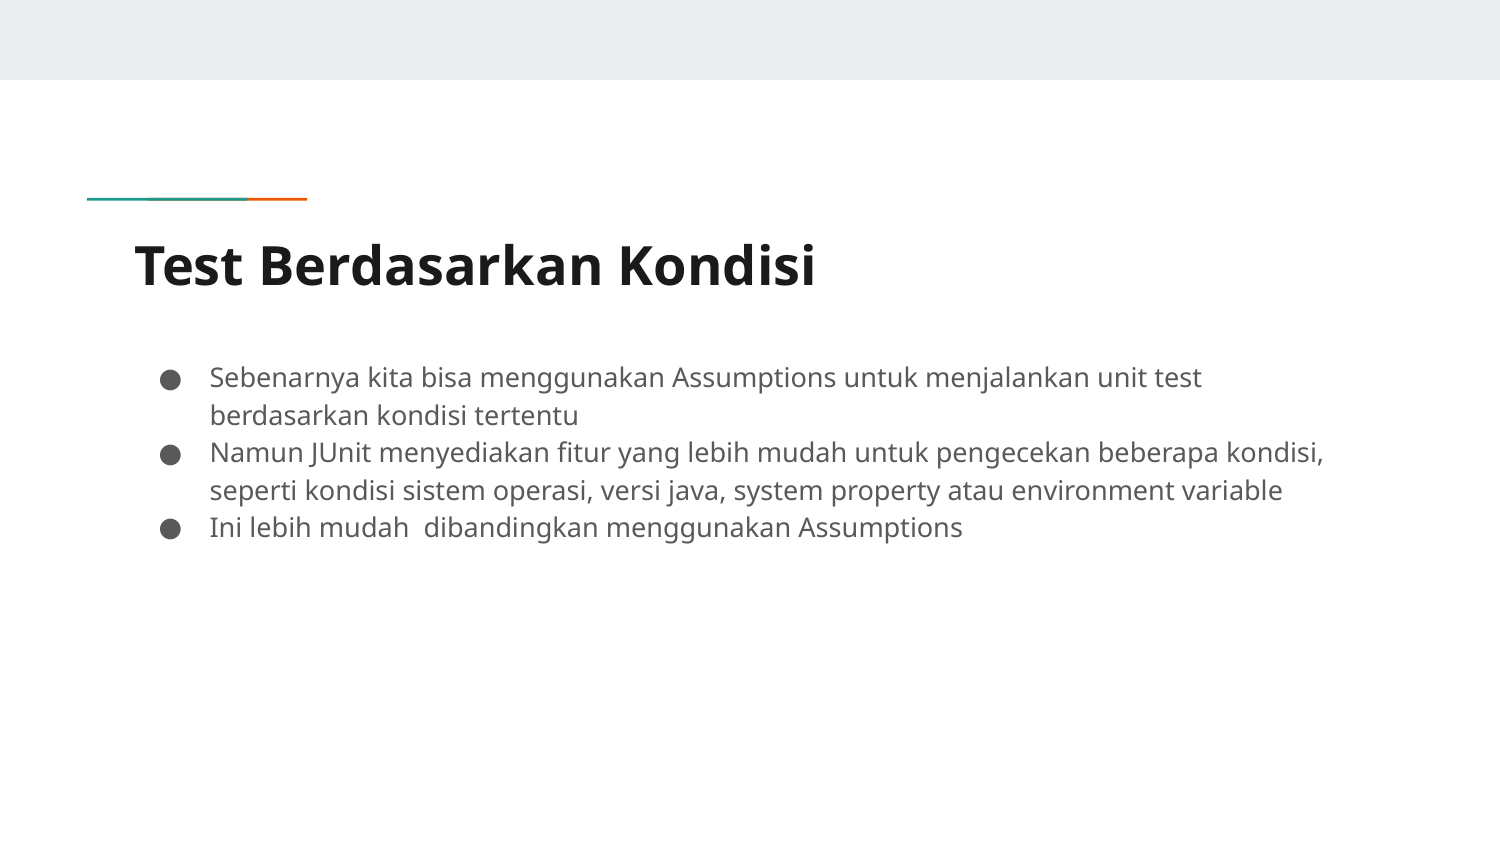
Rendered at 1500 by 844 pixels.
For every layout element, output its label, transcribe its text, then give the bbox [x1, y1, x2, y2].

title Test Berdasarkan Kondisi [119, 216, 1381, 305]
list Sebenarnya kita bisa menggunakan Assumptions untuk menjalankan unit test berdasarkan kondisi tertentu Namun JUnit menyediakan fitur yang lebih mudah untuk pengecekan beberapa kondisi, seperti kondisi sistem operasi, versi java, system property atau environment variable Ini lebih mudah dibandingkan menggunakan Assumptions [119, 341, 1381, 712]
